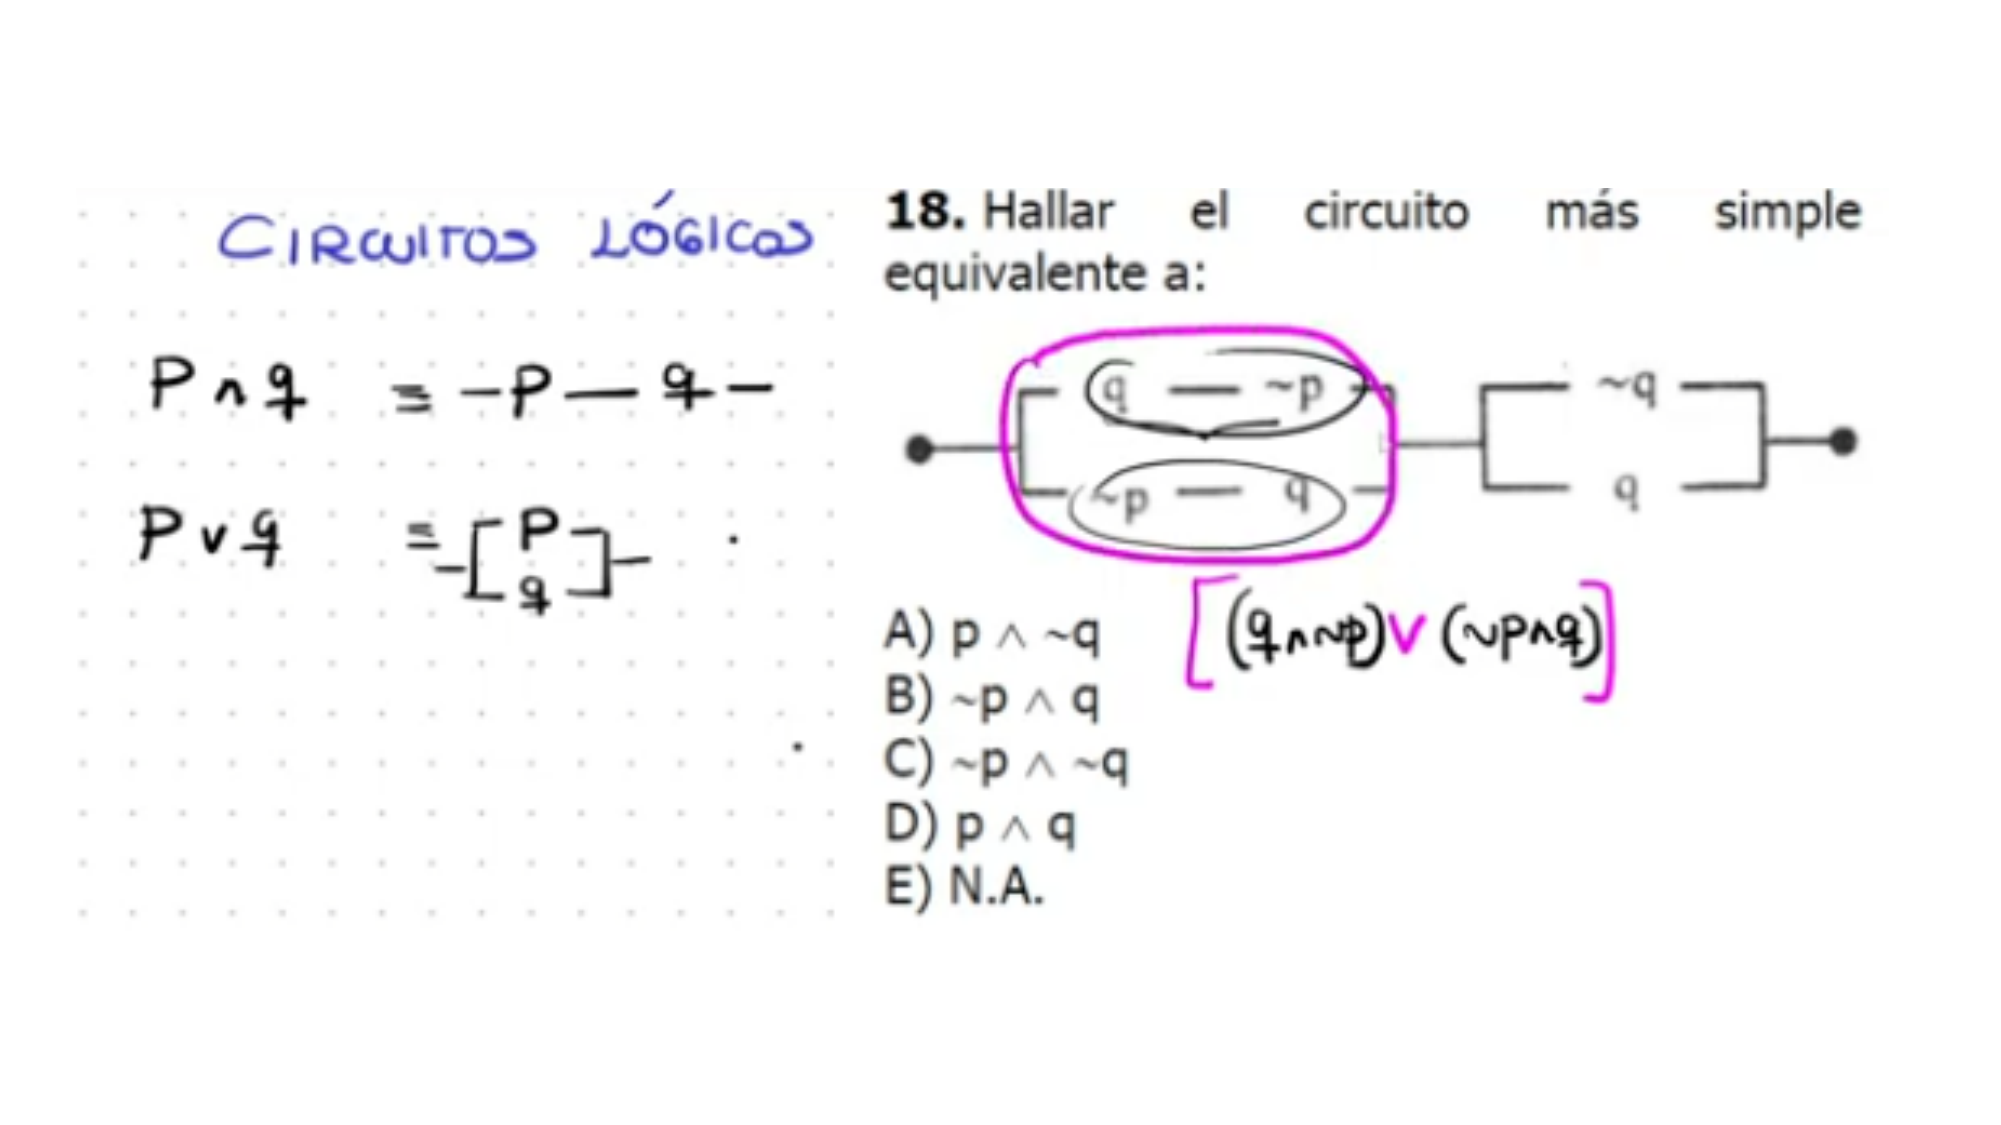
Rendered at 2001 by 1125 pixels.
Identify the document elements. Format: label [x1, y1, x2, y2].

picture [76, 188, 1889, 937]
